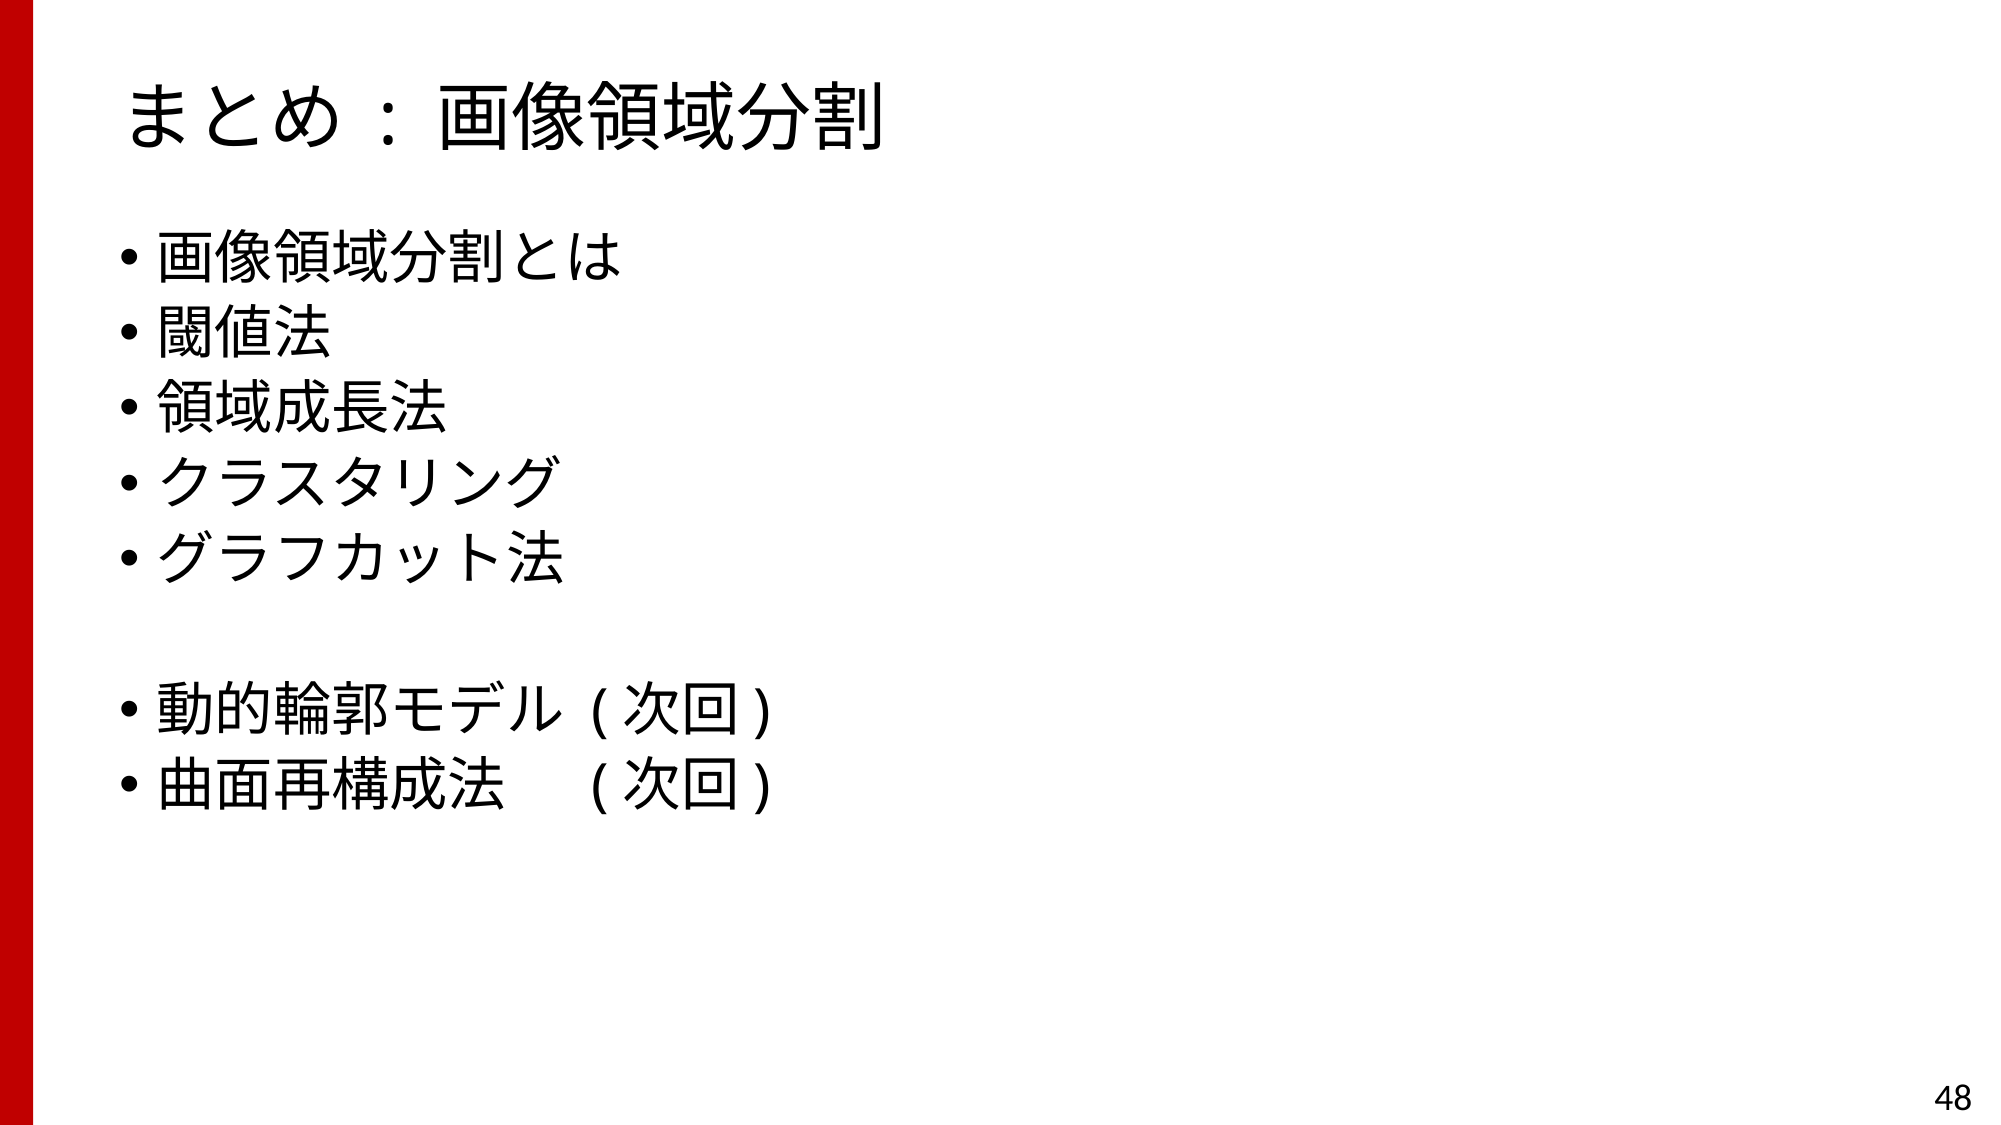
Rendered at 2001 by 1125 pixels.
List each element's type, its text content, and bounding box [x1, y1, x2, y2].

list 画像領域分割とは 閾値法 領域成長法 クラスタリング グラフカット法 動的輪郭モデル (次回) 曲面再構成法 (次回) [104, 220, 1266, 1090]
title まとめ : 画像領域分割 [104, 59, 1945, 181]
slide_number 48 [1537, 1065, 1987, 1125]
